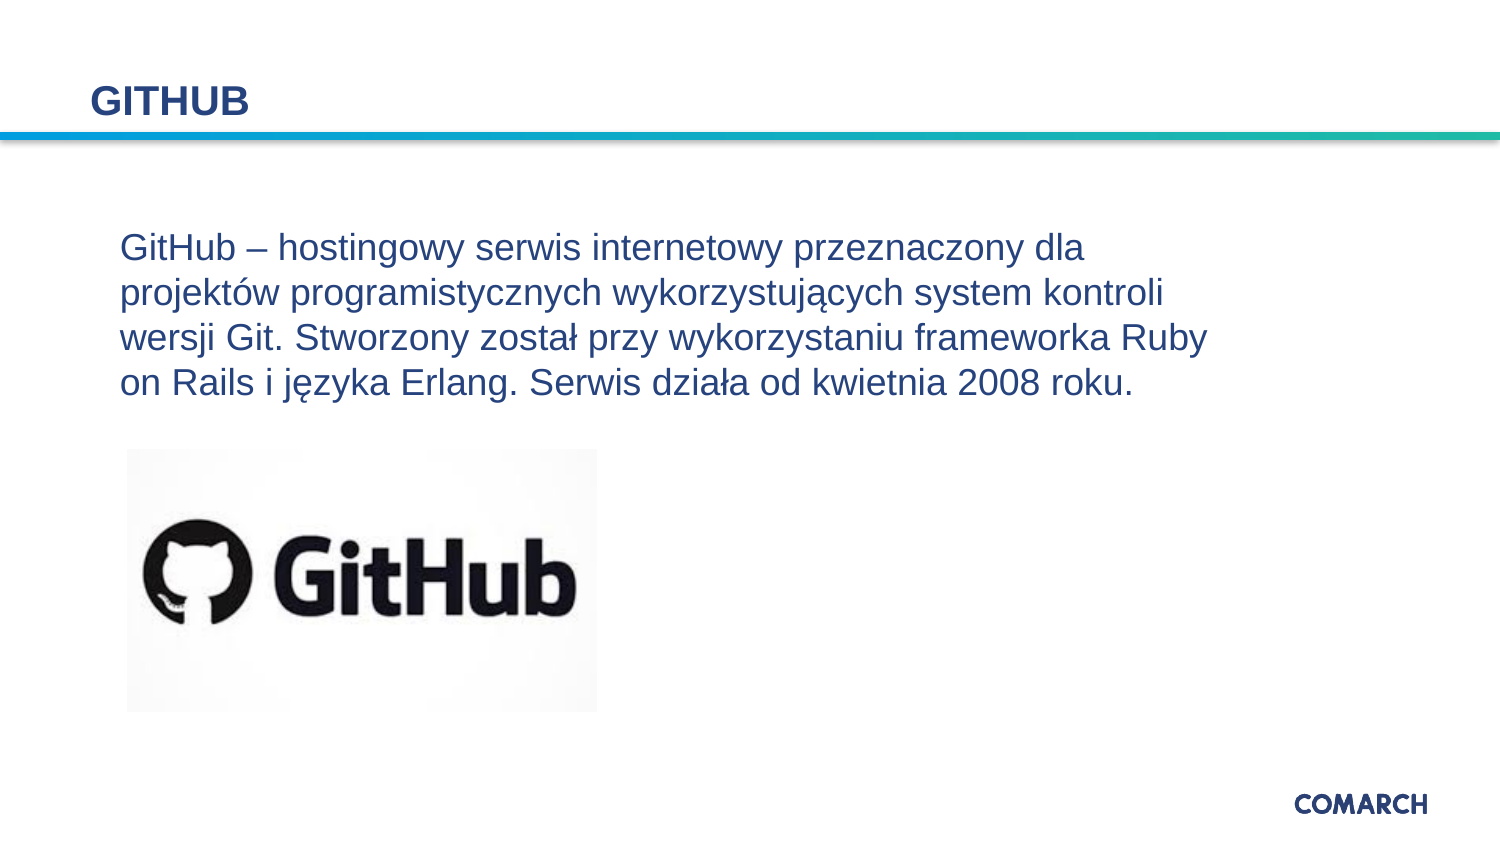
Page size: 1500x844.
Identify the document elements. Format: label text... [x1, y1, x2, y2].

picture [127, 448, 597, 712]
title GITHUB [75, 19, 1425, 132]
picture [1294, 793, 1427, 814]
text_box GitHub – hostingowy serwis internetowy przeznaczony dla projektów programistycznych wykorzystujących system kontroli wersji Git. Stworzony został przy wykorzystaniu frameworka Ruby on Rails i języka Erlang. Serwis działa od kwietnia 2008 roku. [105, 216, 1226, 411]
